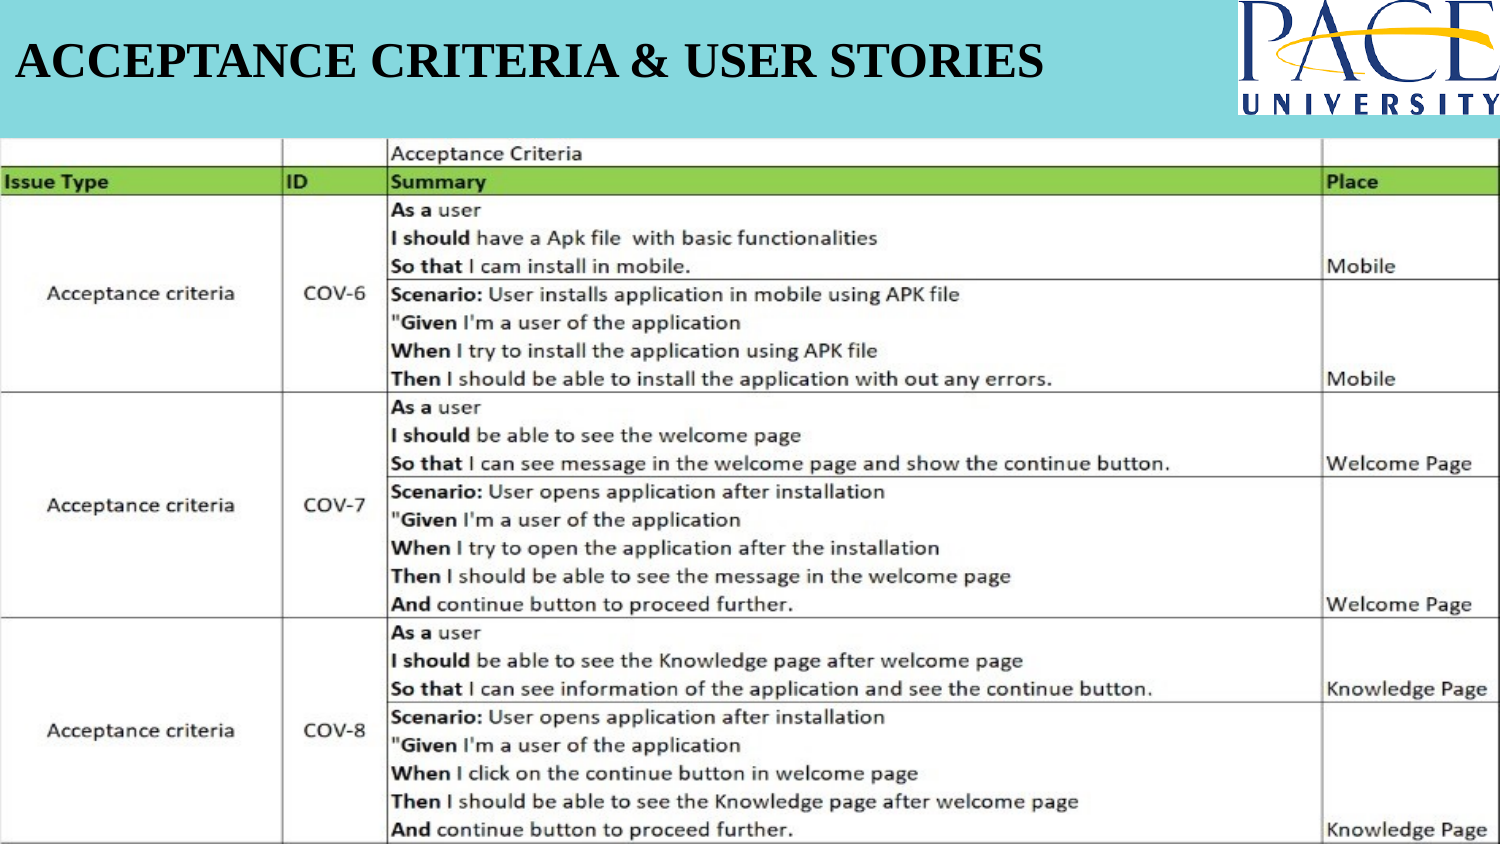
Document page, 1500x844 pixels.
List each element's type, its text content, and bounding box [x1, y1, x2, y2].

picture [0, 138, 1500, 844]
picture [1238, 0, 1500, 115]
text_box ACCEPTANCE CRITERIA & USER STORIES [0, 20, 1117, 115]
